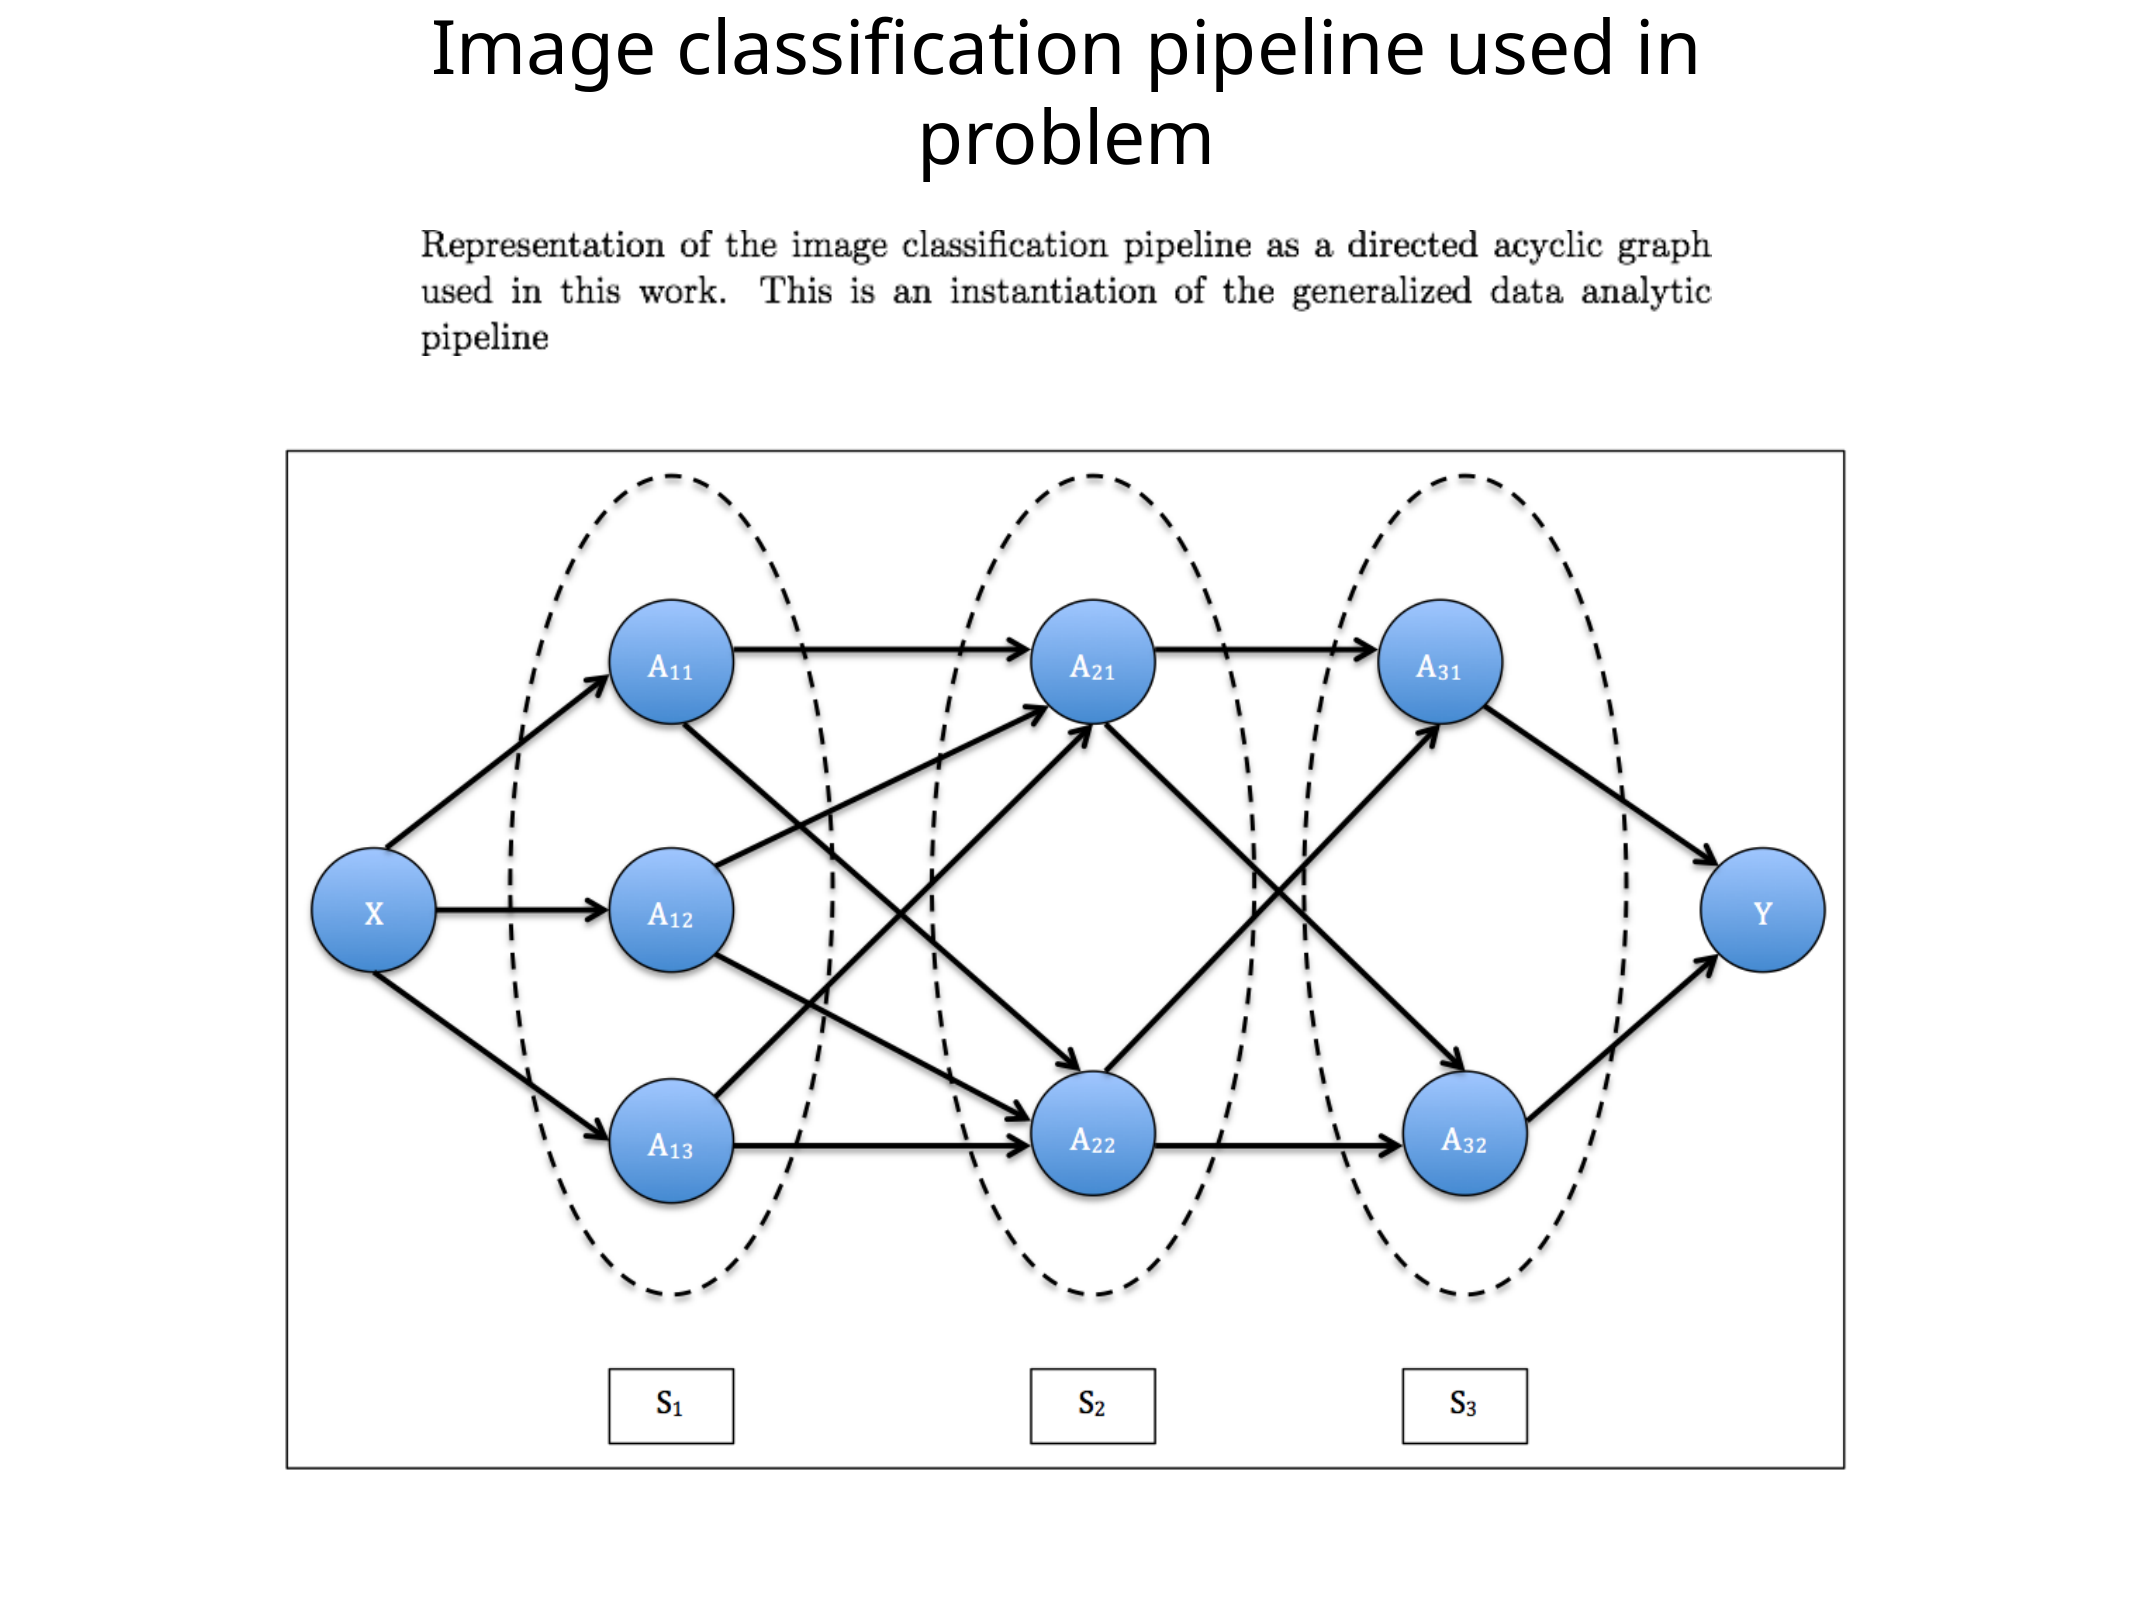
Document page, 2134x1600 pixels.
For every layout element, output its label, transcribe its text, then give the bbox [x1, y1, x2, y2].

title Image classification pipeline used in problem [277, 34, 1857, 144]
picture [421, 230, 1712, 356]
picture [277, 442, 1856, 1481]
